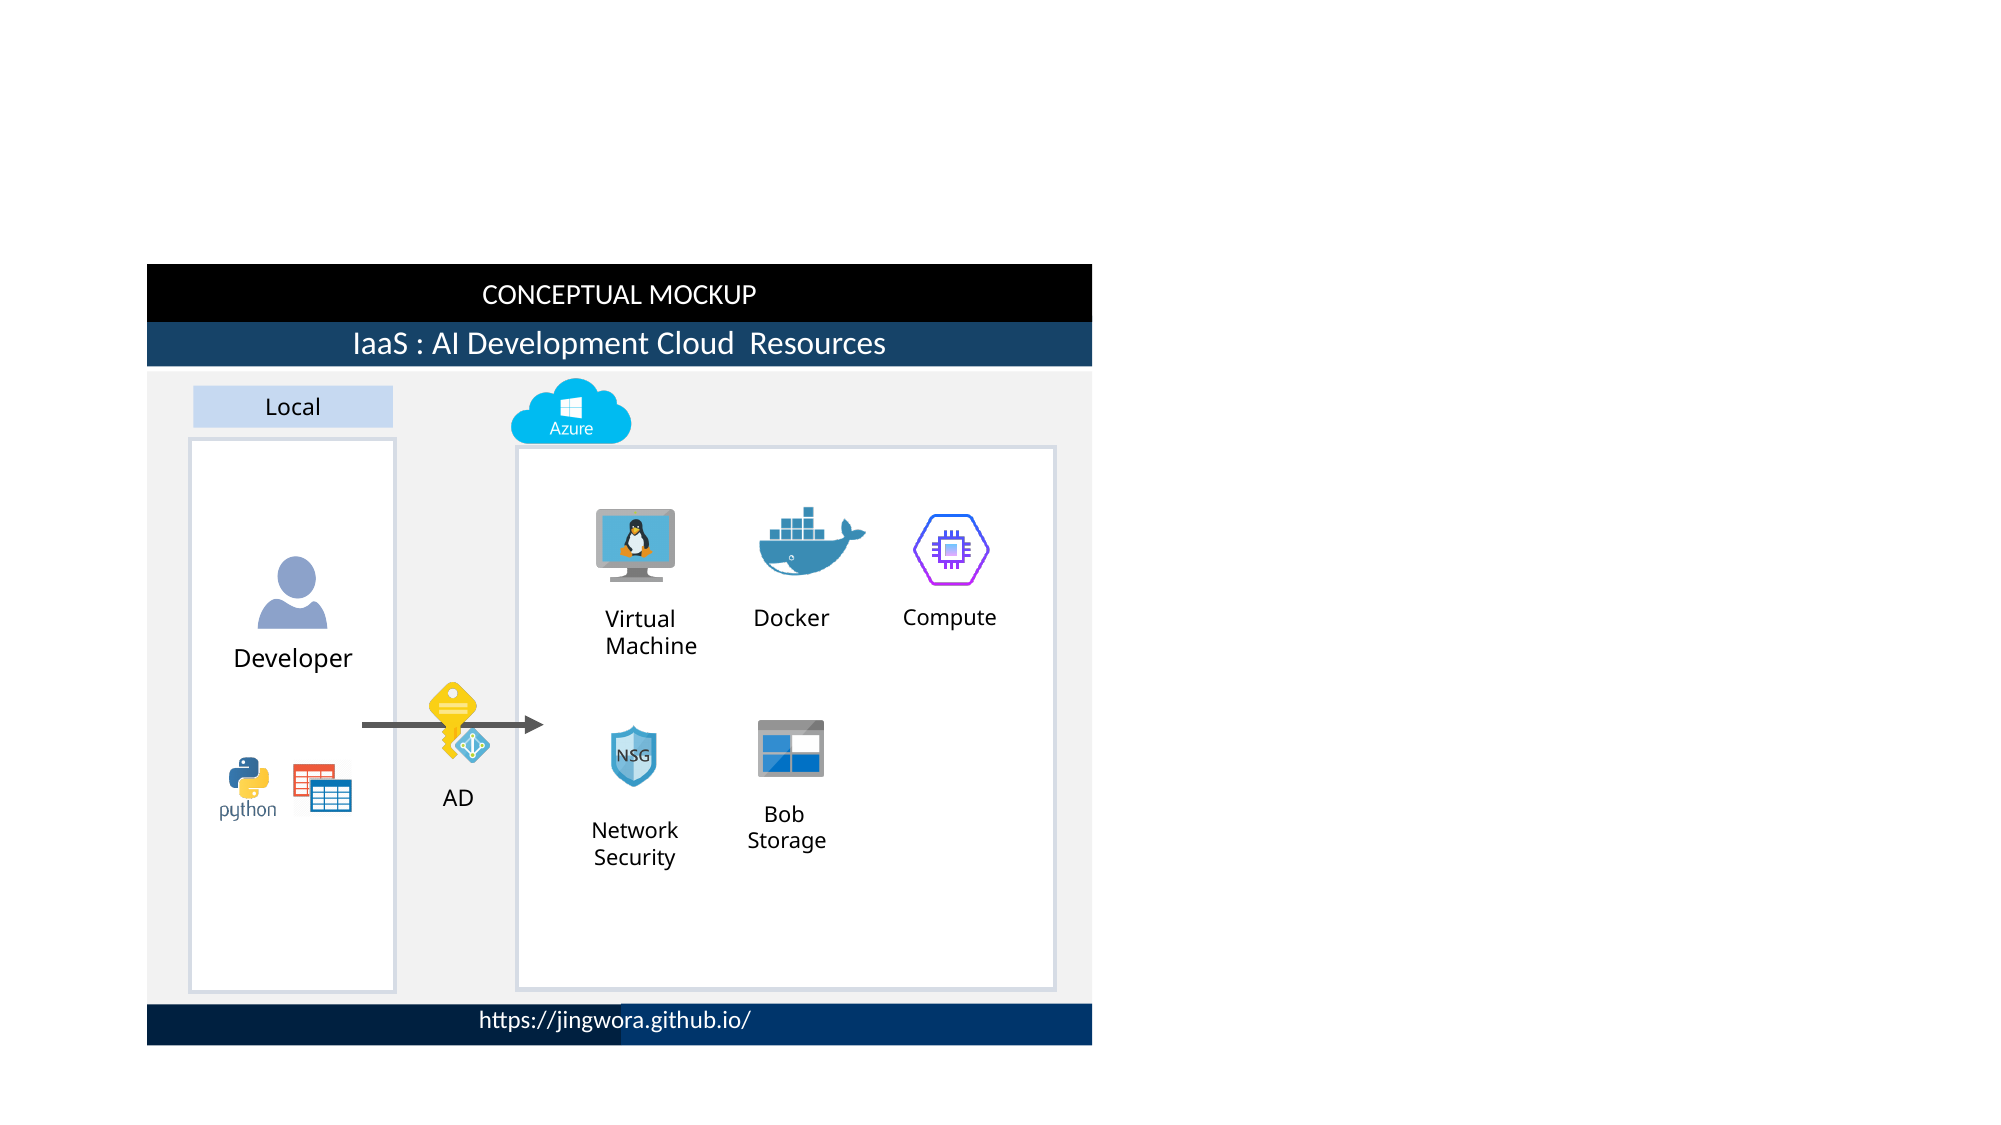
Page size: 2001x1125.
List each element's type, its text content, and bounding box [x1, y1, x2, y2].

picture [509, 377, 632, 447]
picture [596, 506, 675, 585]
text_box [146, 370, 1093, 1017]
picture [429, 682, 490, 763]
text_box Bob Storage [726, 793, 848, 861]
text_box CONCEPTUAL MOCKUP [147, 264, 1093, 322]
picture [256, 556, 329, 629]
picture [603, 725, 664, 788]
text_box Docker [738, 596, 860, 639]
text_box Network Security [576, 809, 694, 877]
text_box Compute [888, 596, 1013, 638]
text_box Local [193, 385, 393, 428]
text_box Developer [218, 635, 374, 681]
text_box AD [428, 776, 516, 819]
picture [758, 487, 867, 597]
picture [561, 398, 581, 417]
picture [758, 715, 824, 781]
text_box Virtual Machine [590, 596, 715, 667]
picture [218, 756, 279, 824]
text_box IaaS : AI Development Cloud Resources [147, 322, 1093, 367]
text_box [147, 1003, 1093, 1046]
text_box [189, 438, 396, 993]
picture [293, 759, 352, 817]
picture [904, 502, 998, 597]
text_box [516, 446, 1056, 991]
